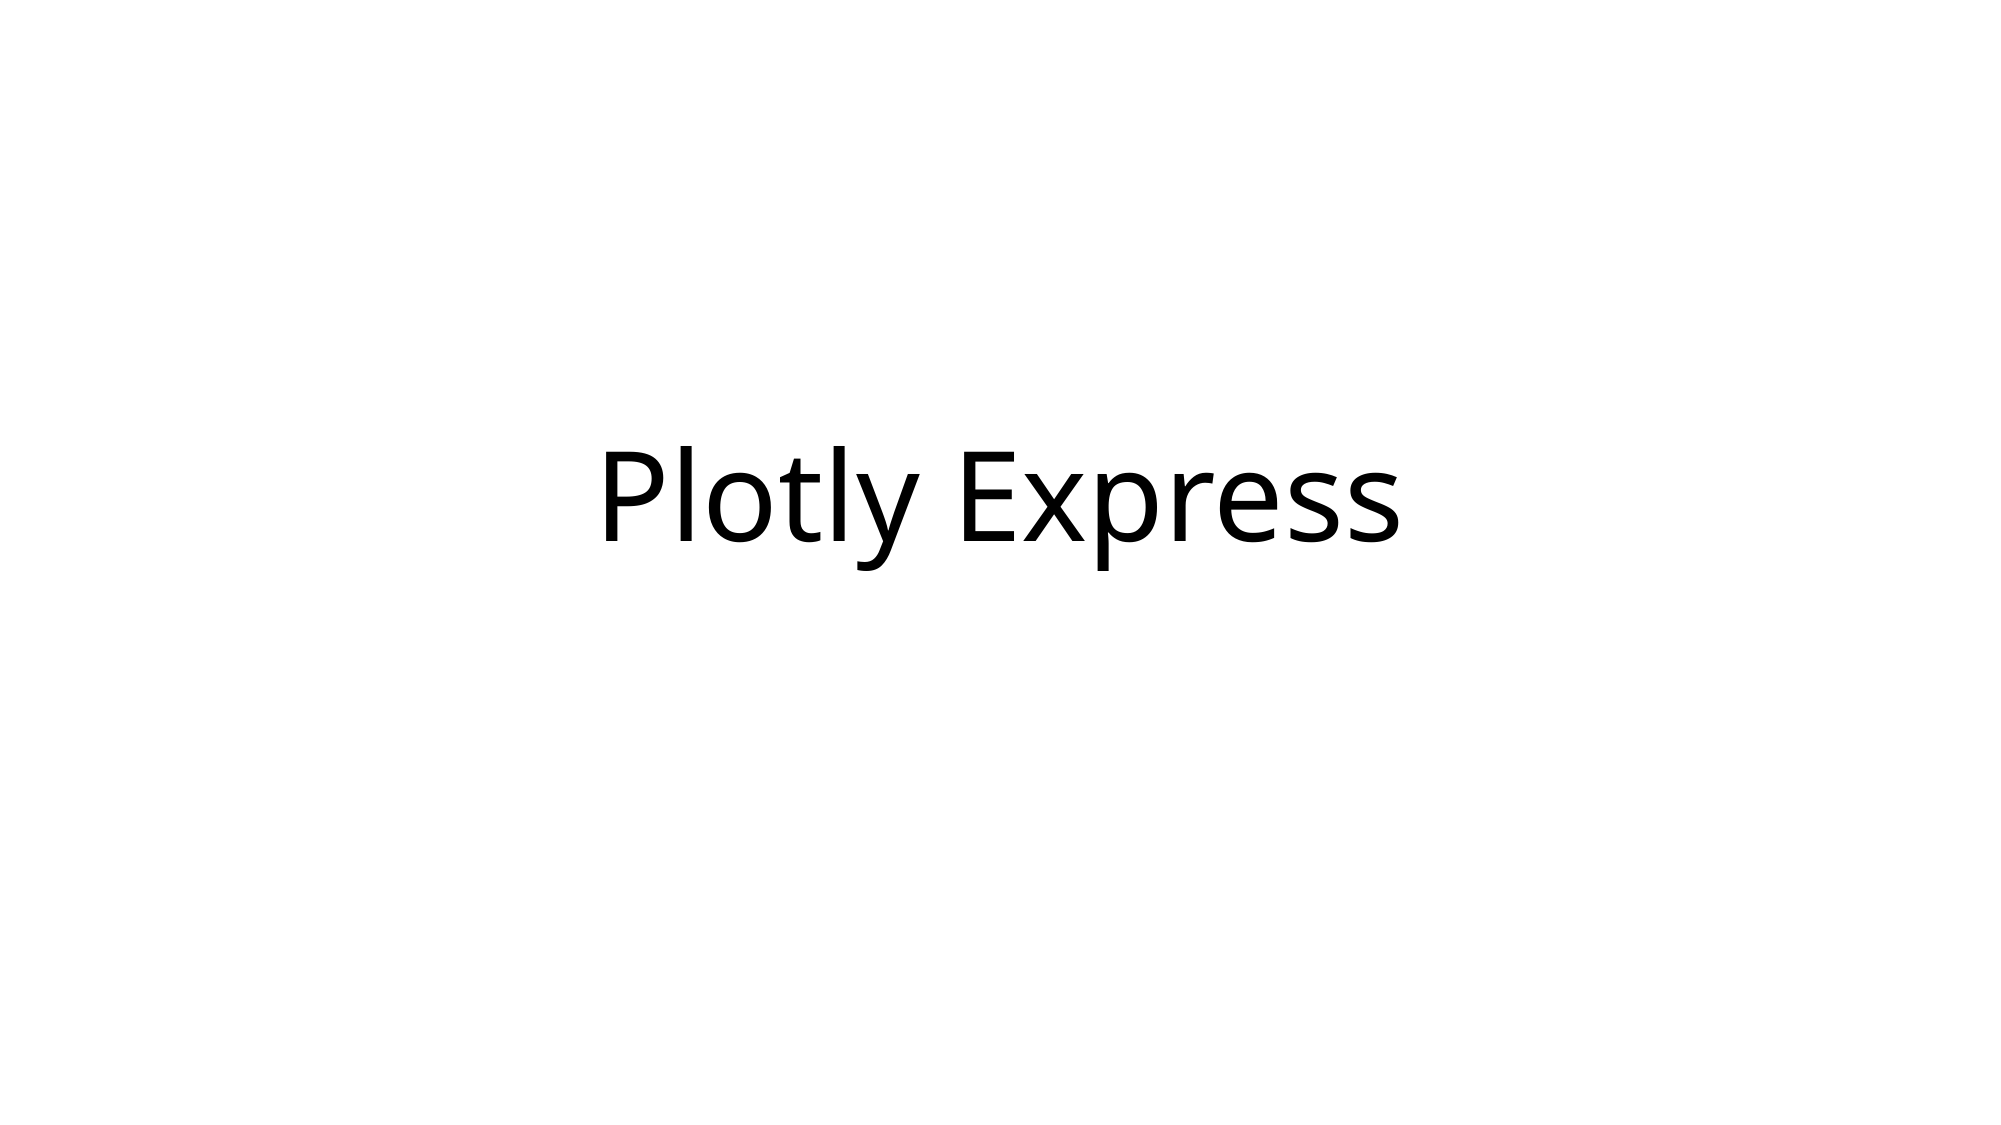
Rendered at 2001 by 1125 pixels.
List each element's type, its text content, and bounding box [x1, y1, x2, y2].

title Plotly Express [249, 184, 1750, 576]
